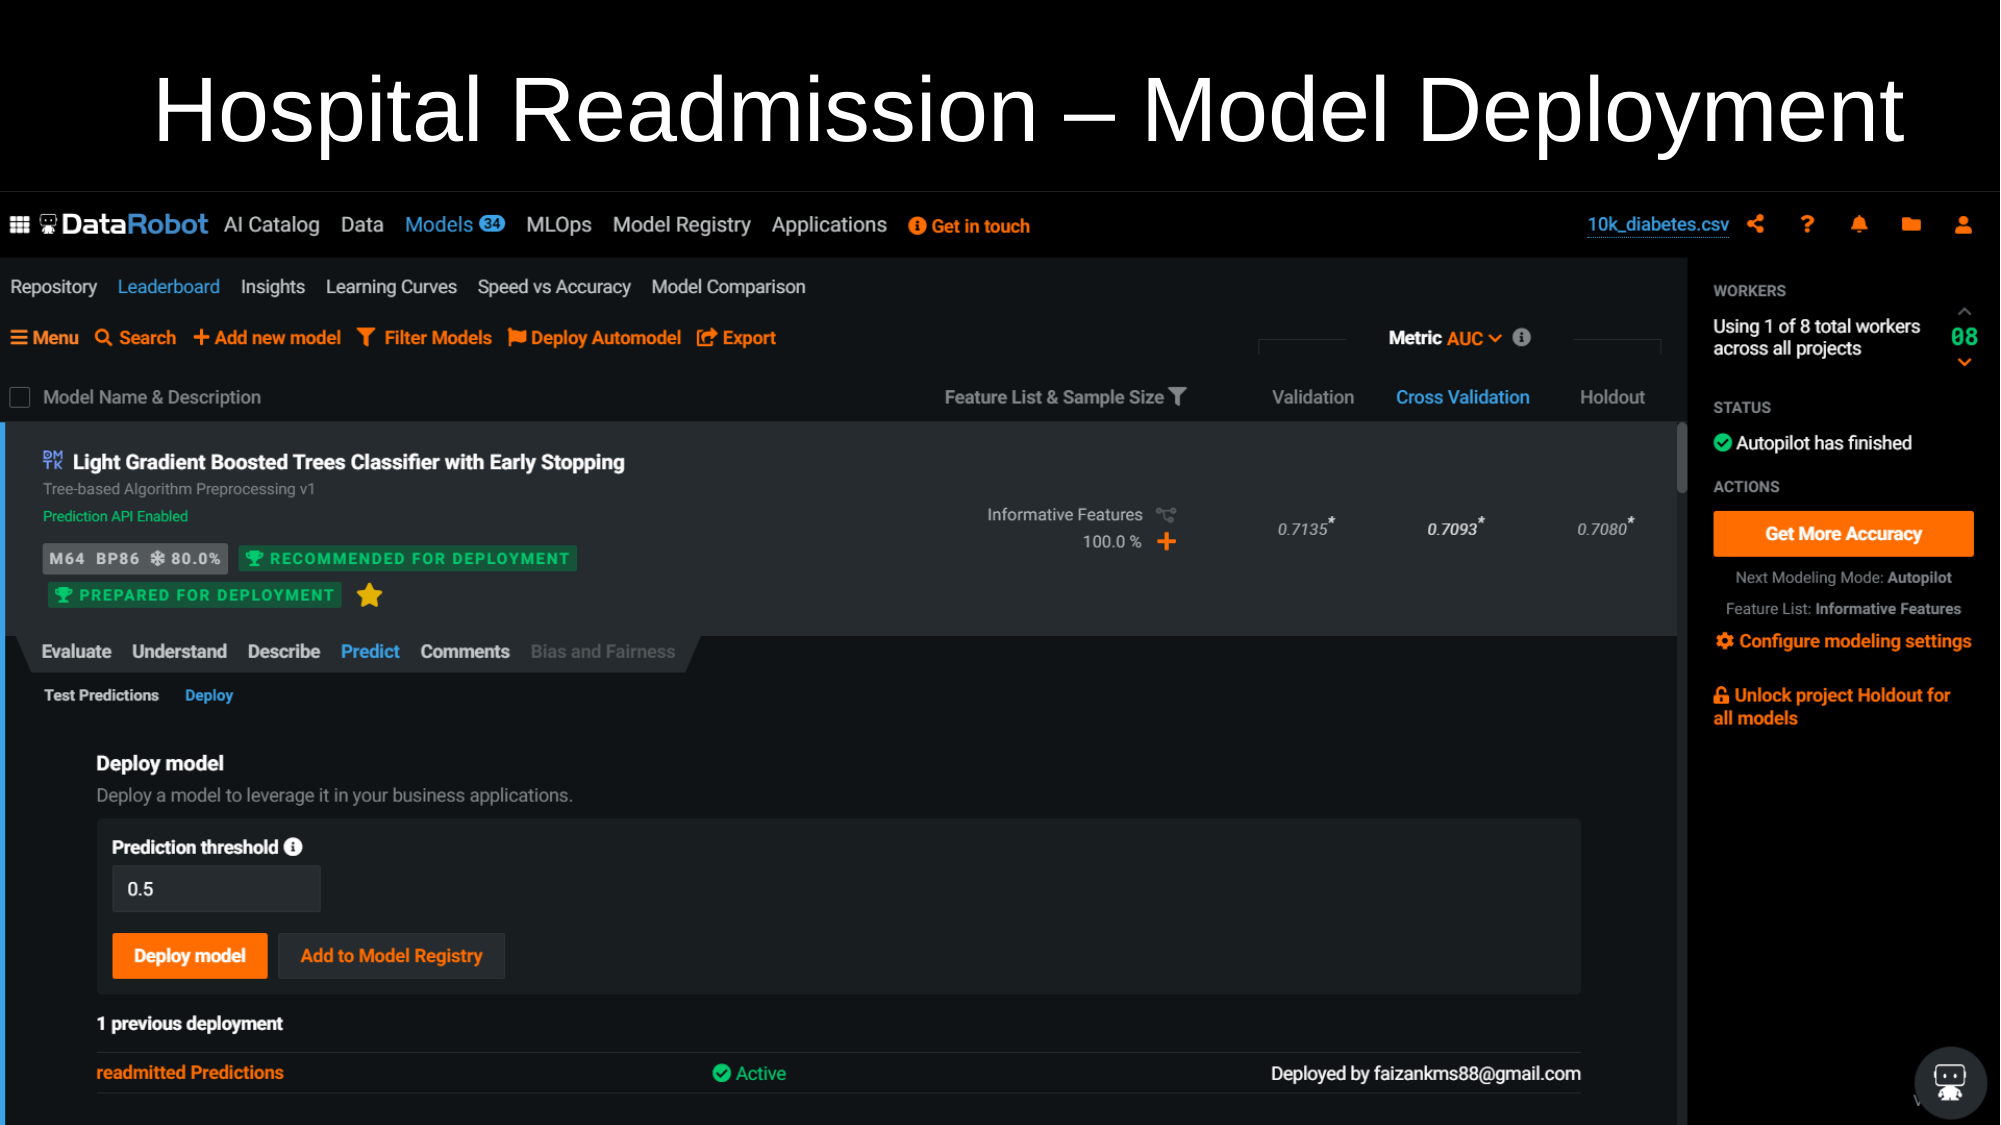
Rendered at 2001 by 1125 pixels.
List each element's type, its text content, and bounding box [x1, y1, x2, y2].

picture [0, 191, 2000, 1125]
title Hospital Readmission – Model Deployment [137, 3, 1985, 191]
